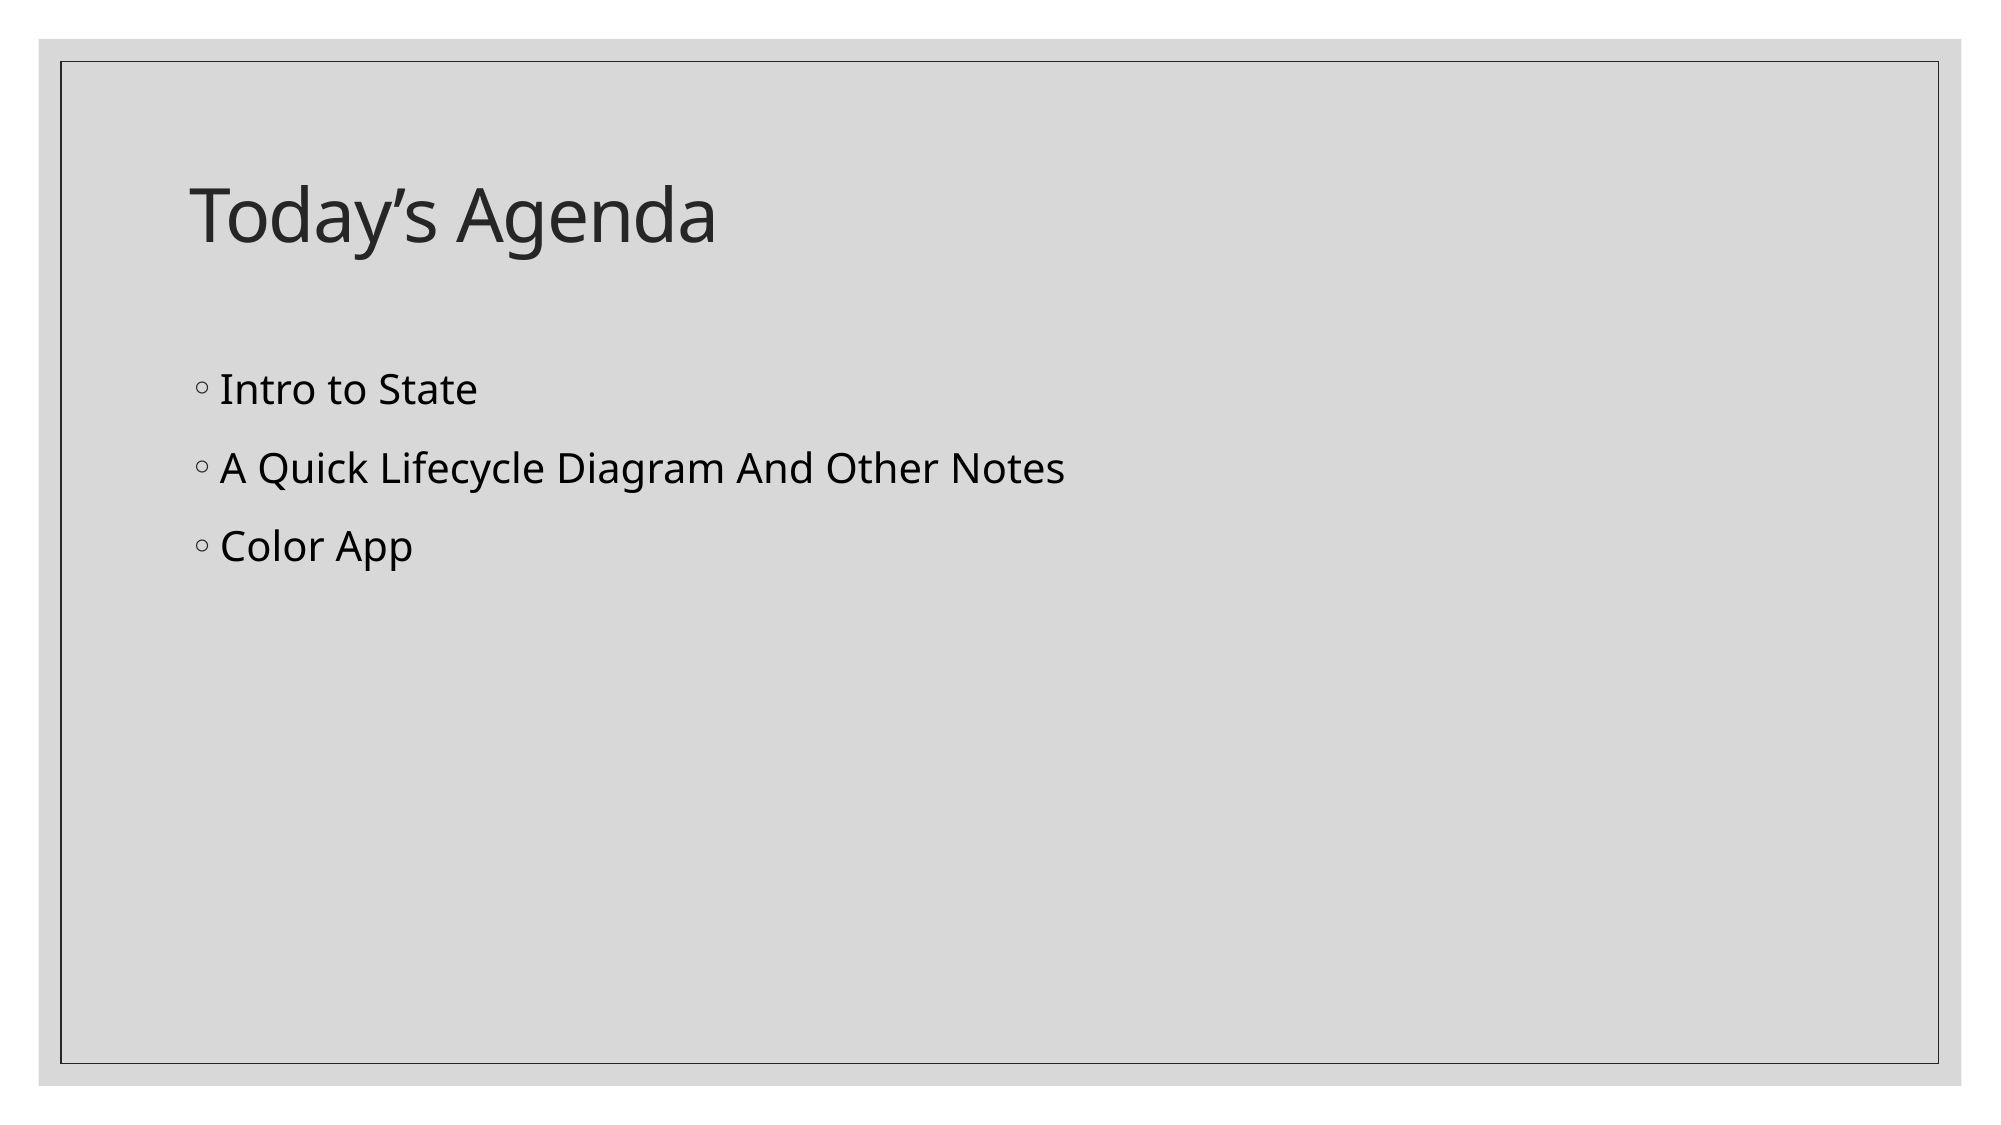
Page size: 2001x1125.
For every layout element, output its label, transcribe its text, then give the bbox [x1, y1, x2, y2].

list Intro to State A Quick Lifecycle Diagram And Other Notes Color App [174, 345, 1825, 977]
title Today’s Agenda [174, 105, 1825, 331]
